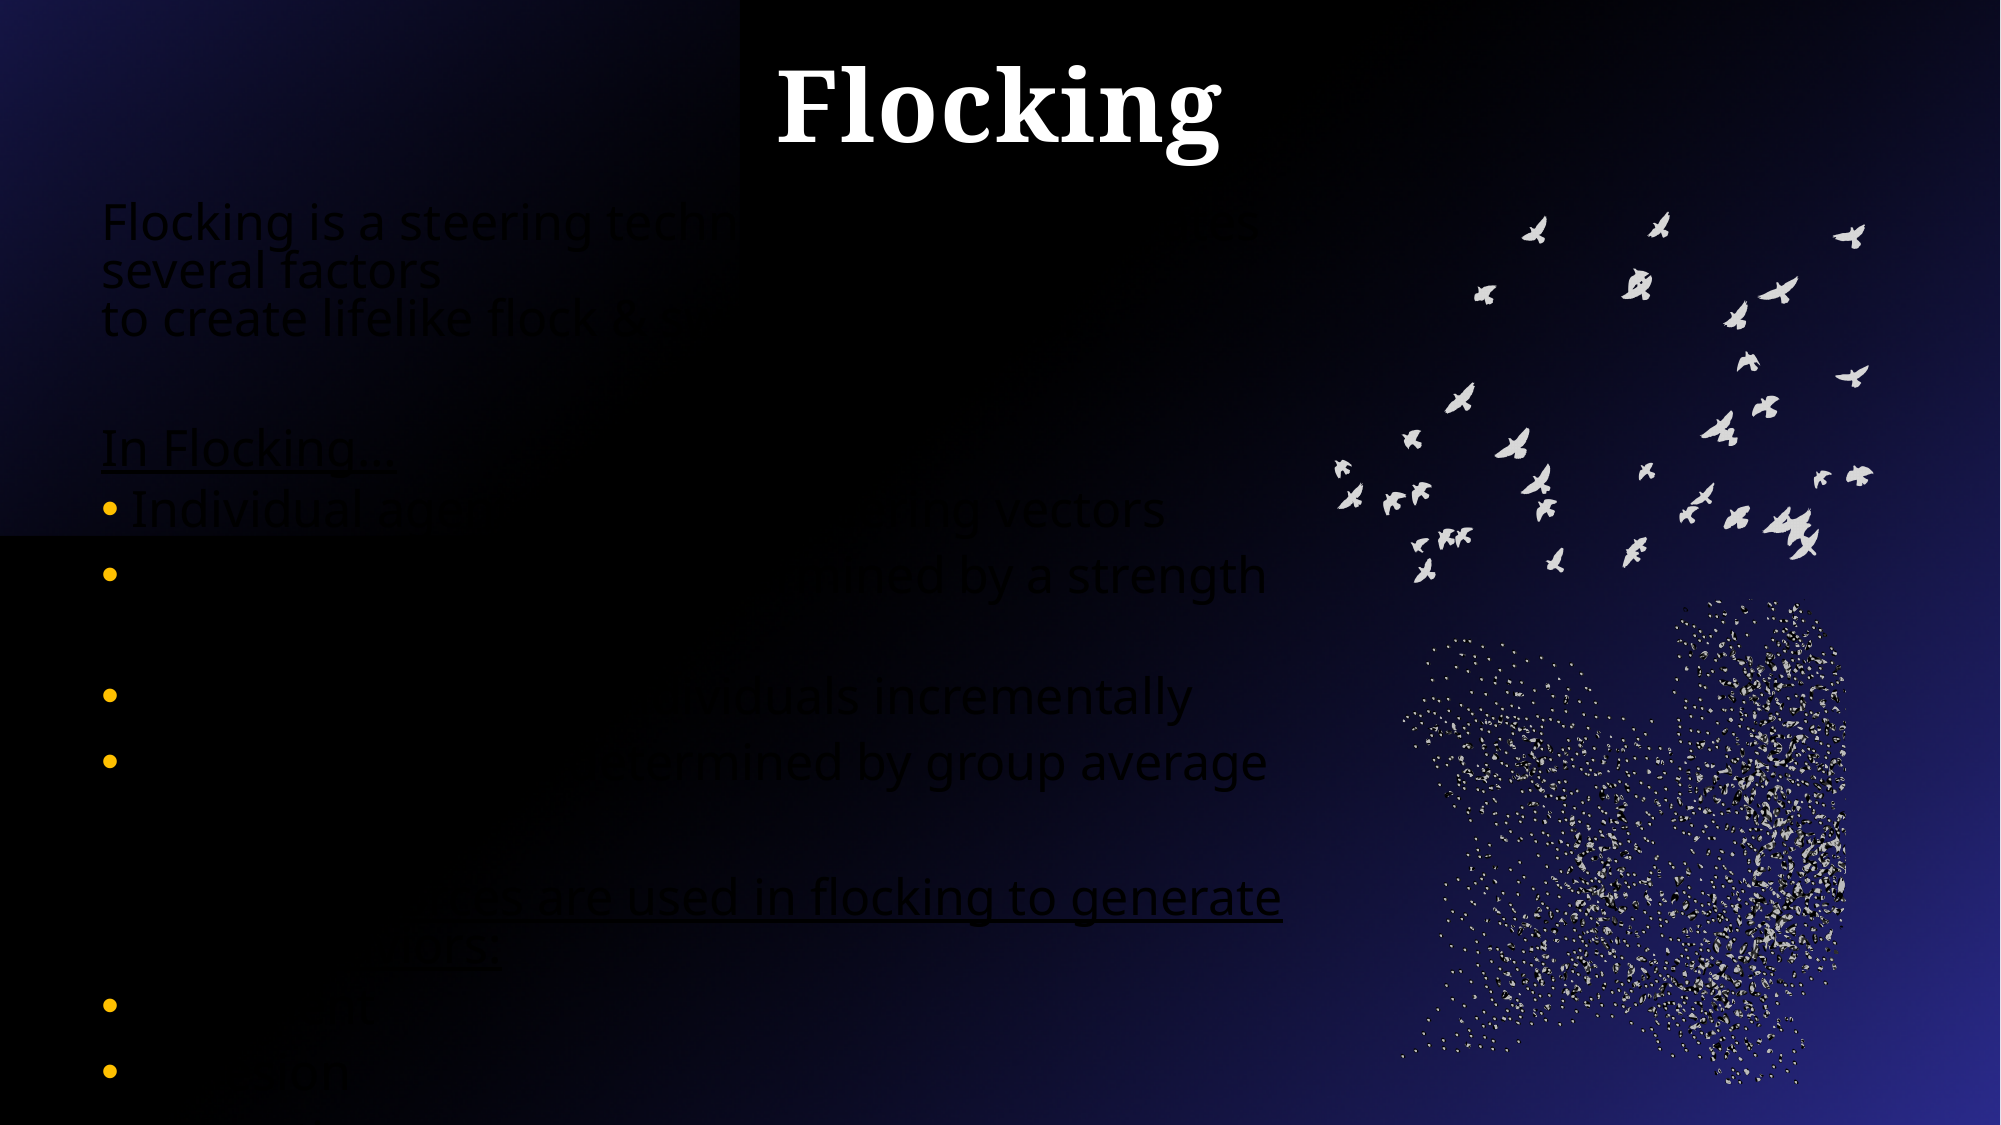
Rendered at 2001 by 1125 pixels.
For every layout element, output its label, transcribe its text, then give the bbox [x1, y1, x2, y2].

picture [0, 0, 2001, 1125]
title Flocking [76, 53, 1924, 167]
list Flocking is a steering technique that incorporates several factors to create lifelike flock & swarm behaviors. In Flocking… Individual agents have own steering vectors Influence of behaviors determined by a strength weight Behaviors influence individuals incrementally Direction changes determined by group average Three main forces are used in flocking to generate group behaviors: Alignment Cohesion Separation [93, 194, 1396, 1057]
